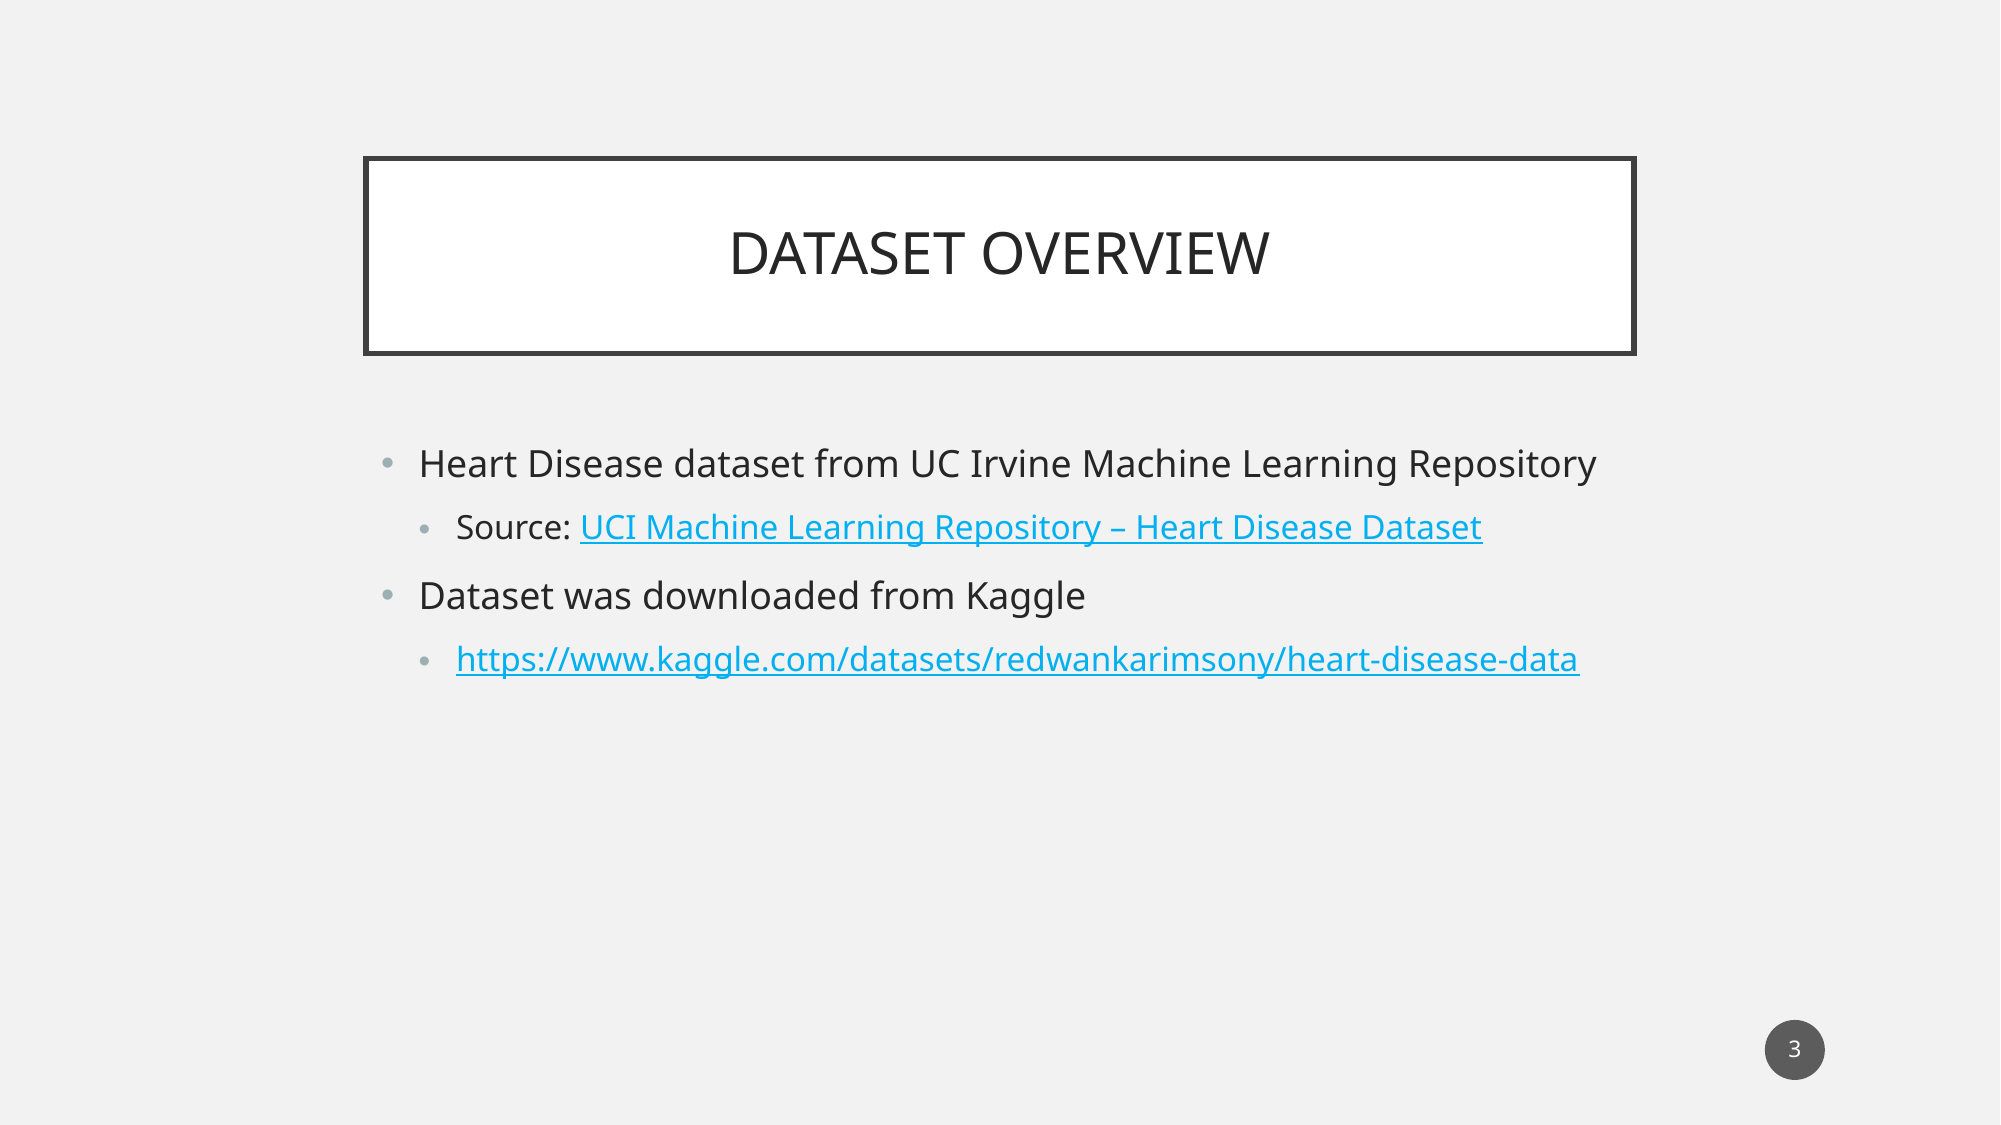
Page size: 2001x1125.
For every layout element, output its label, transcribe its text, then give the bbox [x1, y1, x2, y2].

slide_number ‹#› [1764, 1019, 1825, 1080]
title DATASET OVERVIEW [363, 156, 1637, 356]
list Heart Disease dataset from UC Irvine Machine Learning Repository Source: UCI Machine Learning Repository – Heart Disease Dataset Dataset was downloaded from Kaggle https://www.kaggle.com/datasets/redwankarimsony/heart-disease-data [366, 432, 1634, 942]
